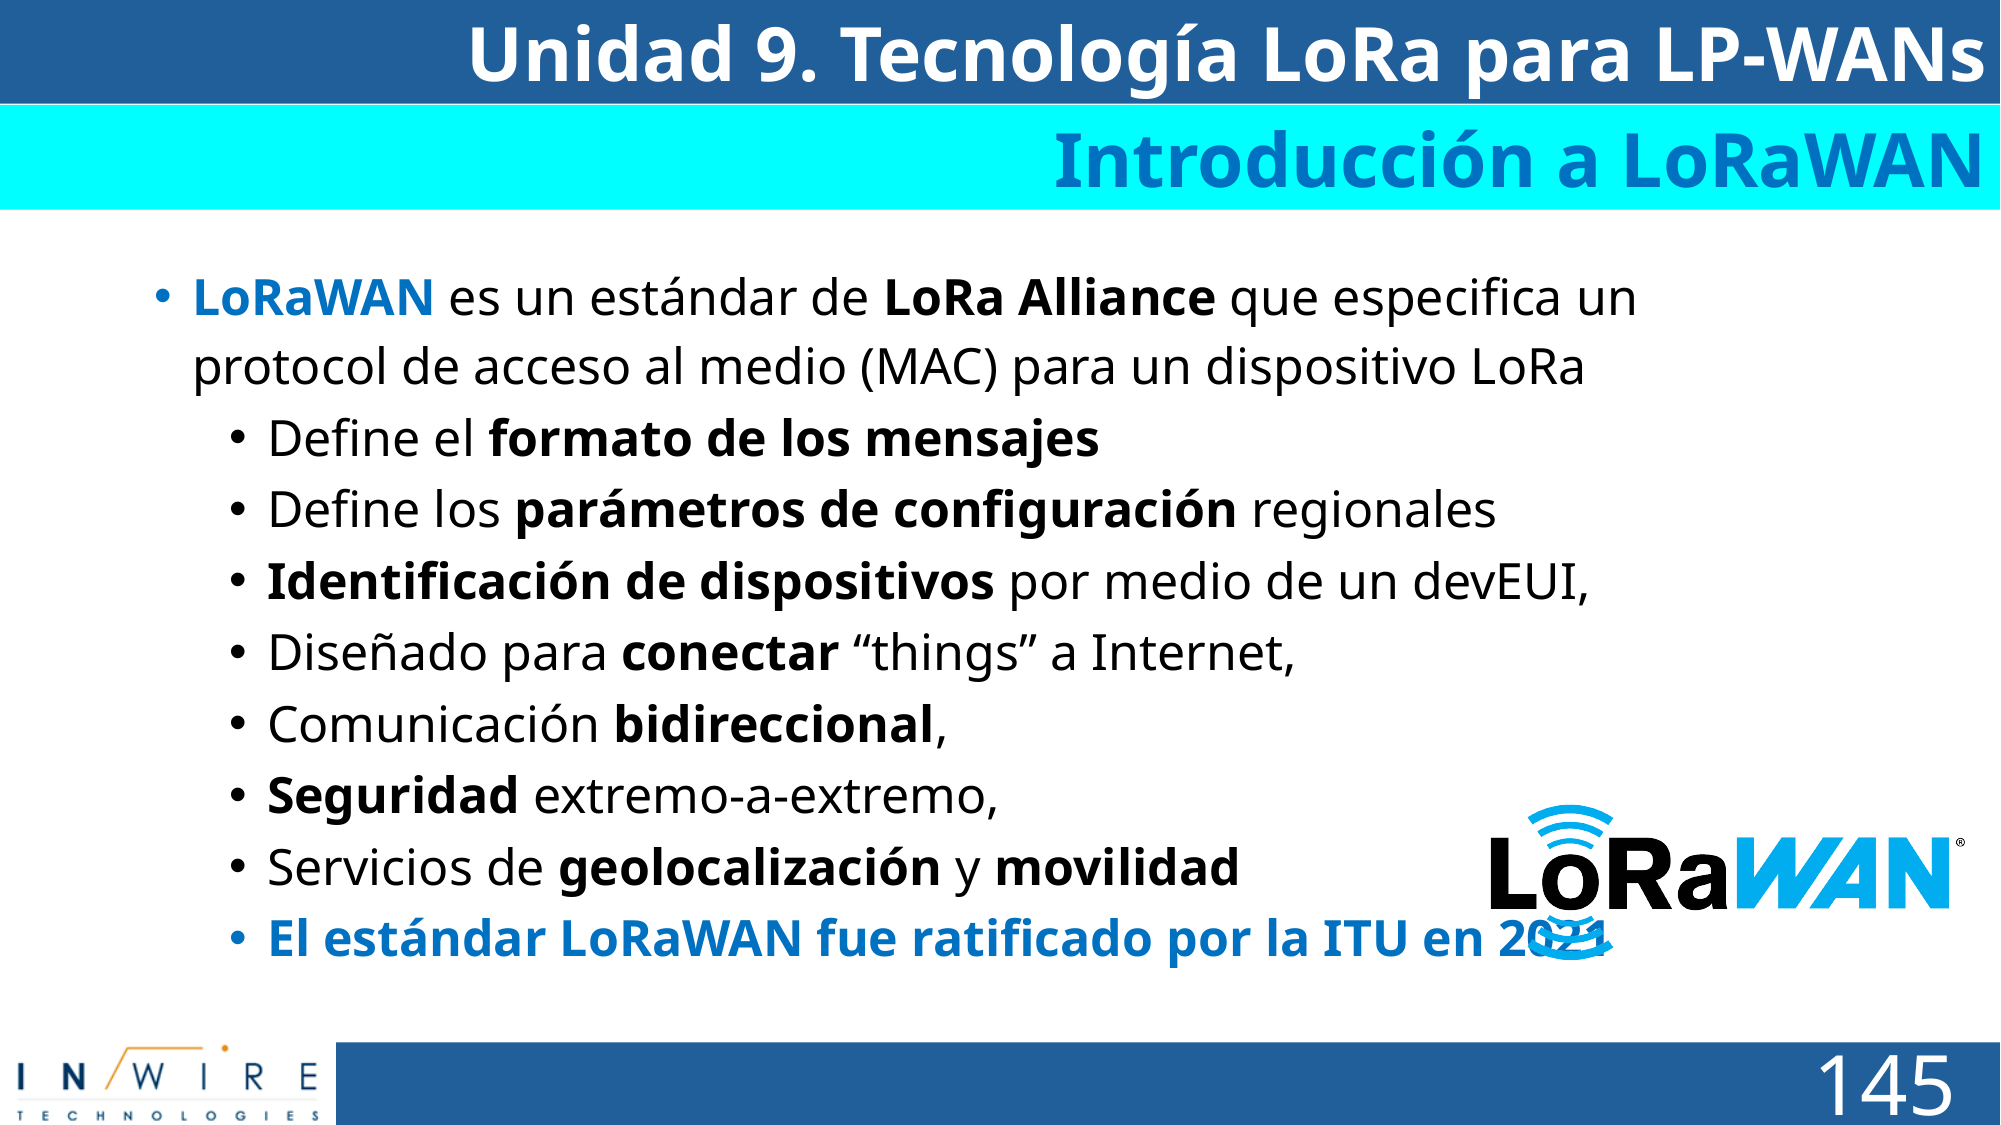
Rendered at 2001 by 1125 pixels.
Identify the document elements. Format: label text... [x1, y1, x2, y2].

picture [1457, 762, 2000, 1001]
text_box Unidad 9. Tecnología LoRa para LP-WANs [0, 0, 2000, 104]
list LoRaWAN es un estándar de LoRa Alliance que especifica un protocol de acceso al medio (MAC) para un dispositivo LoRa Define el formato de los mensajes Define los parámetros de configuración regionales Identificación de dispositivos por medio de un devEUI, Diseñado para conectar “things” a Internet, Comunicación bidireccional, Seguridad extremo-a-extremo, Servicios de geolocalización y movilidad El estándar LoRaWAN fue ratificado por la ITU en 2021 [137, 248, 1863, 962]
picture [0, 1037, 336, 1125]
text_box Introducción a LoRaWAN [0, 104, 2000, 210]
